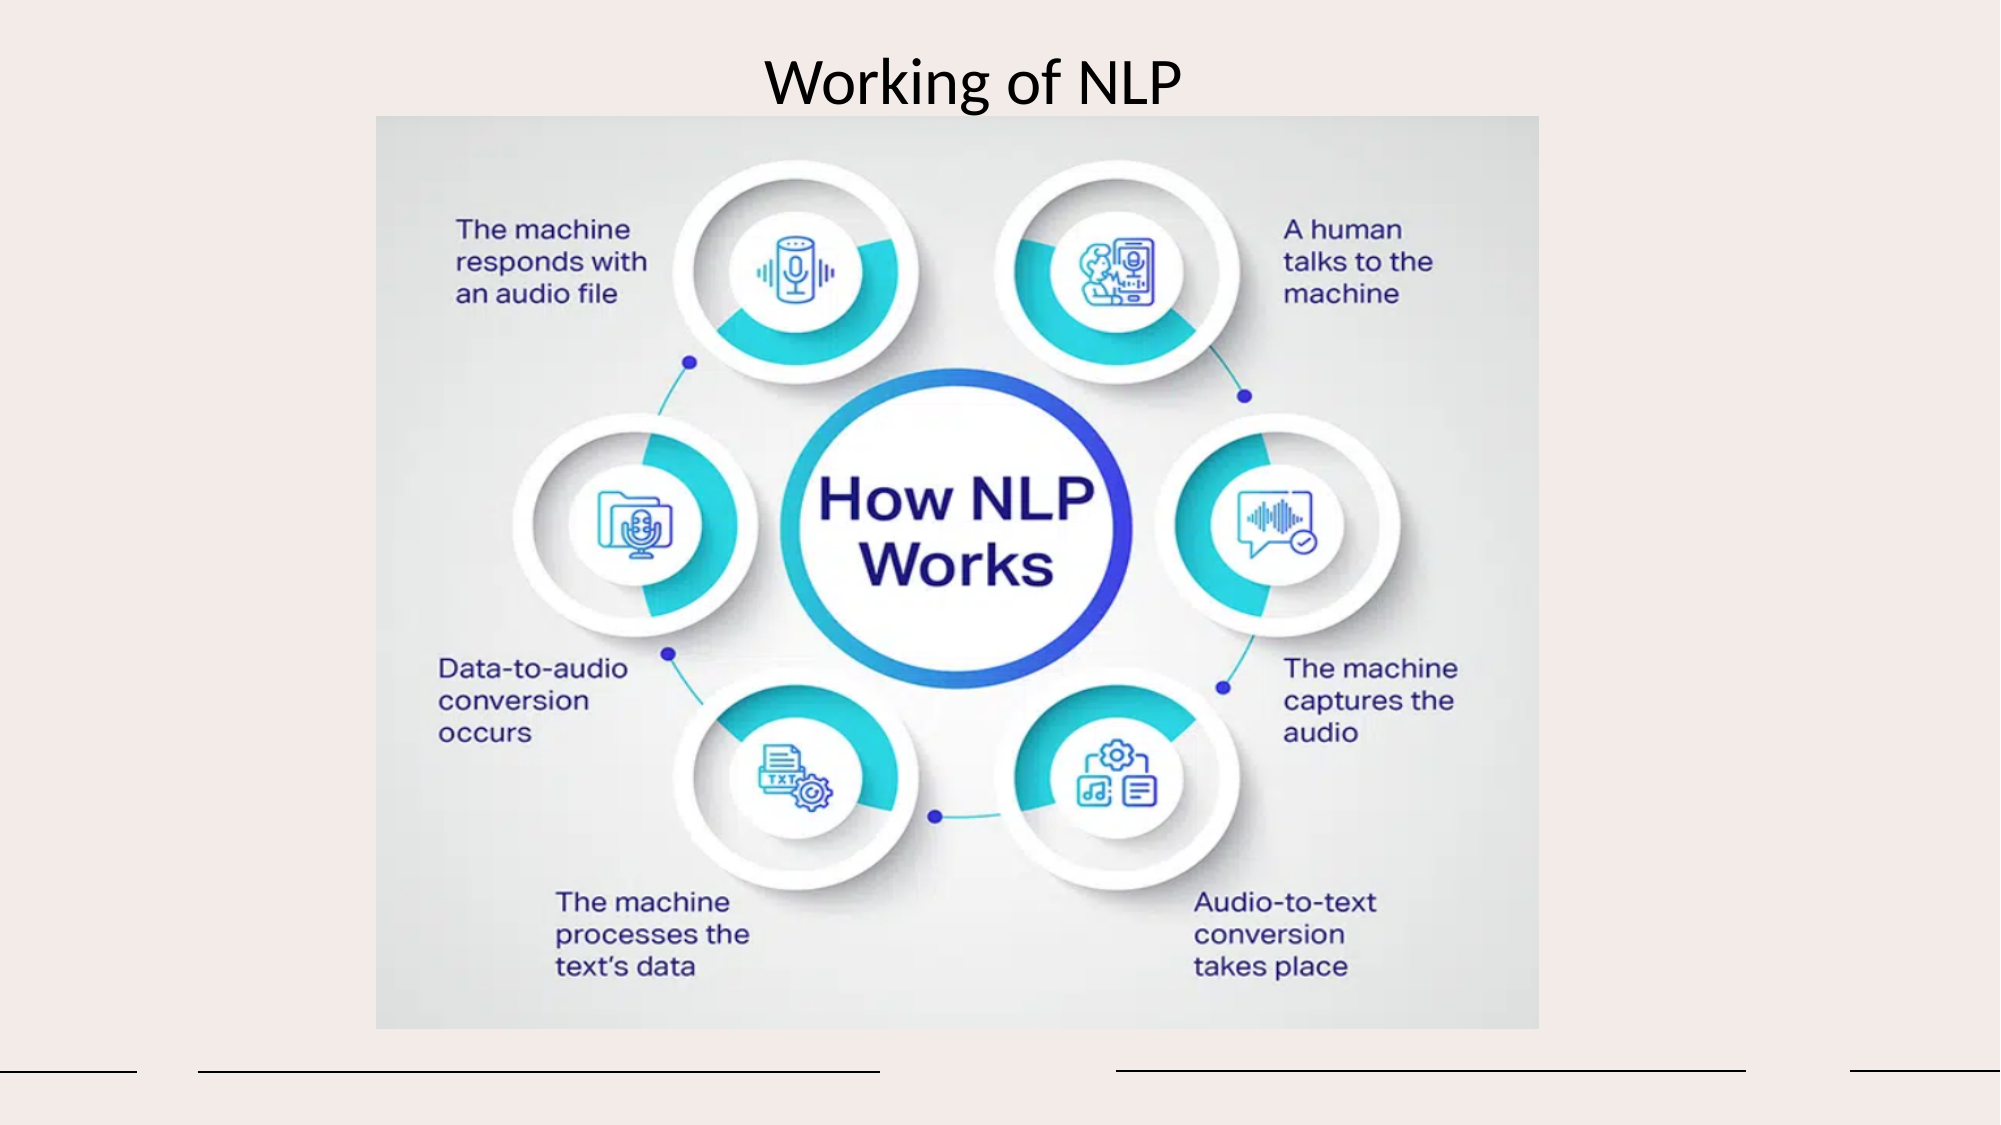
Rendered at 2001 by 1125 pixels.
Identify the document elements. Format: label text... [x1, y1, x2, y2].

picture [376, 116, 1539, 1029]
title Working of NLP [319, 30, 1628, 117]
